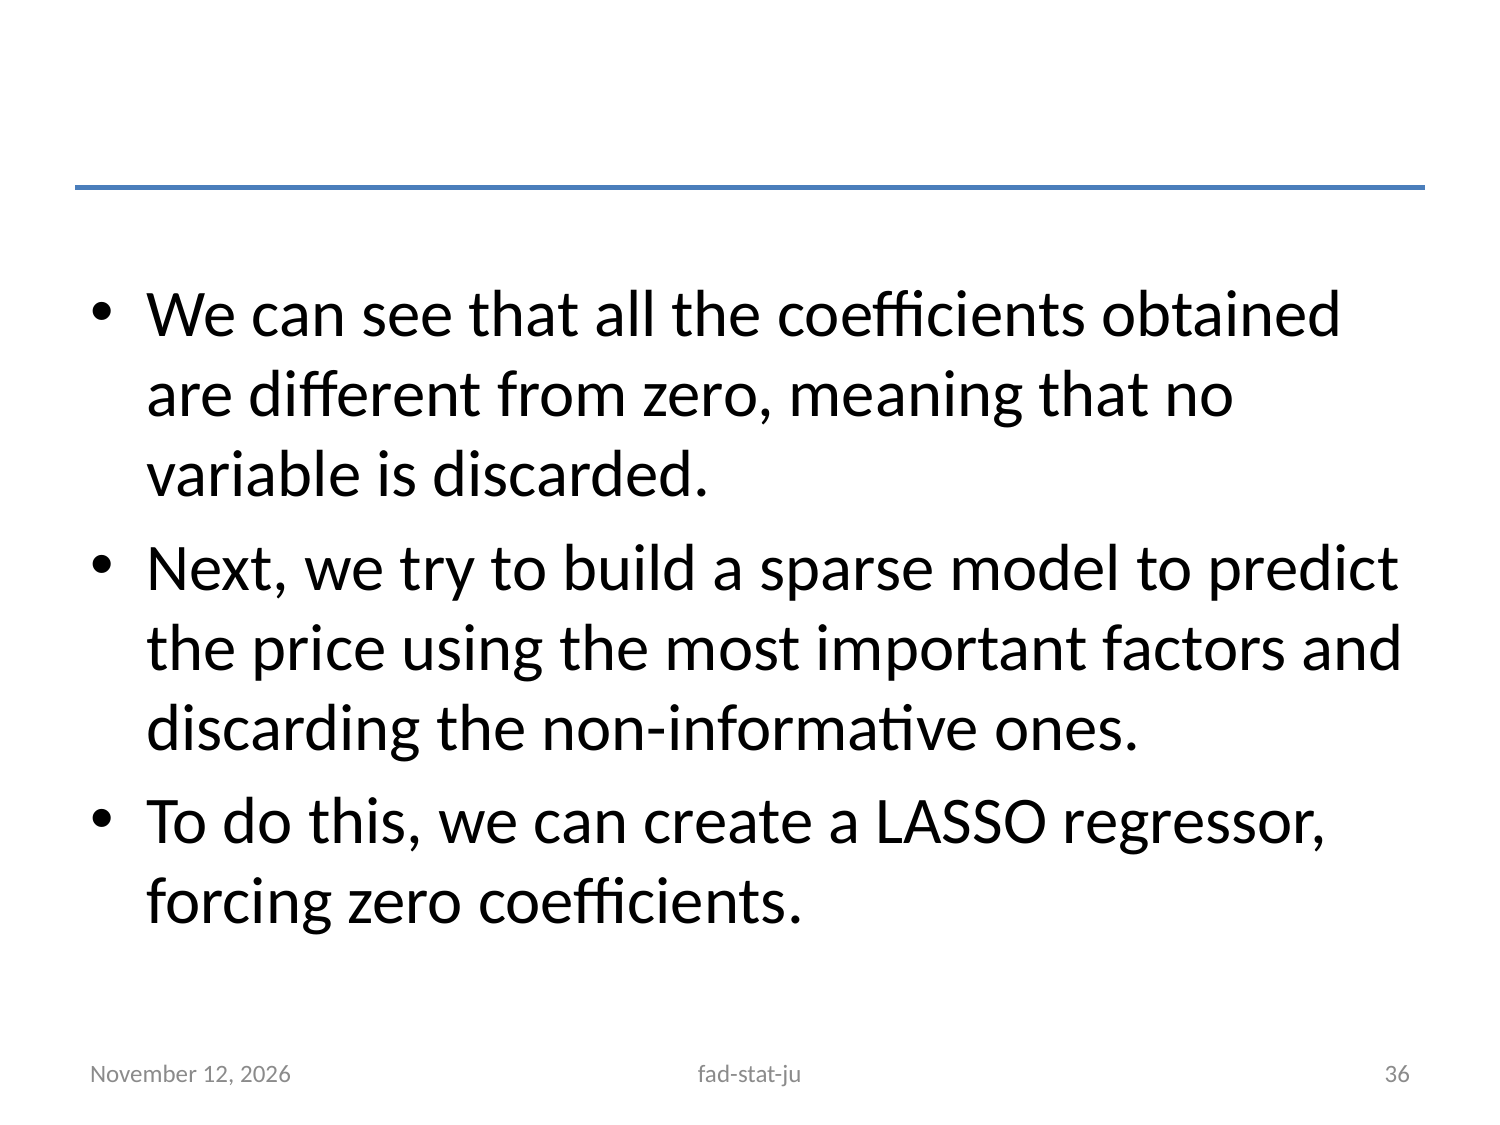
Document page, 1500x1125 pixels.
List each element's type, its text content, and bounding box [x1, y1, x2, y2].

list We can see that all the coefficients obtained are different from zero, meaning that no variable is discarded. Next, we try to build a sparse model to predict the price using the most important factors and discarding the non-informative ones. To do this, we can create a LASSO regressor, forcing zero coefficients. [75, 262, 1425, 1005]
footer fad-stat-ju [512, 1042, 988, 1103]
slide_number 36 [1074, 1042, 1425, 1103]
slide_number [75, 1042, 425, 1103]
